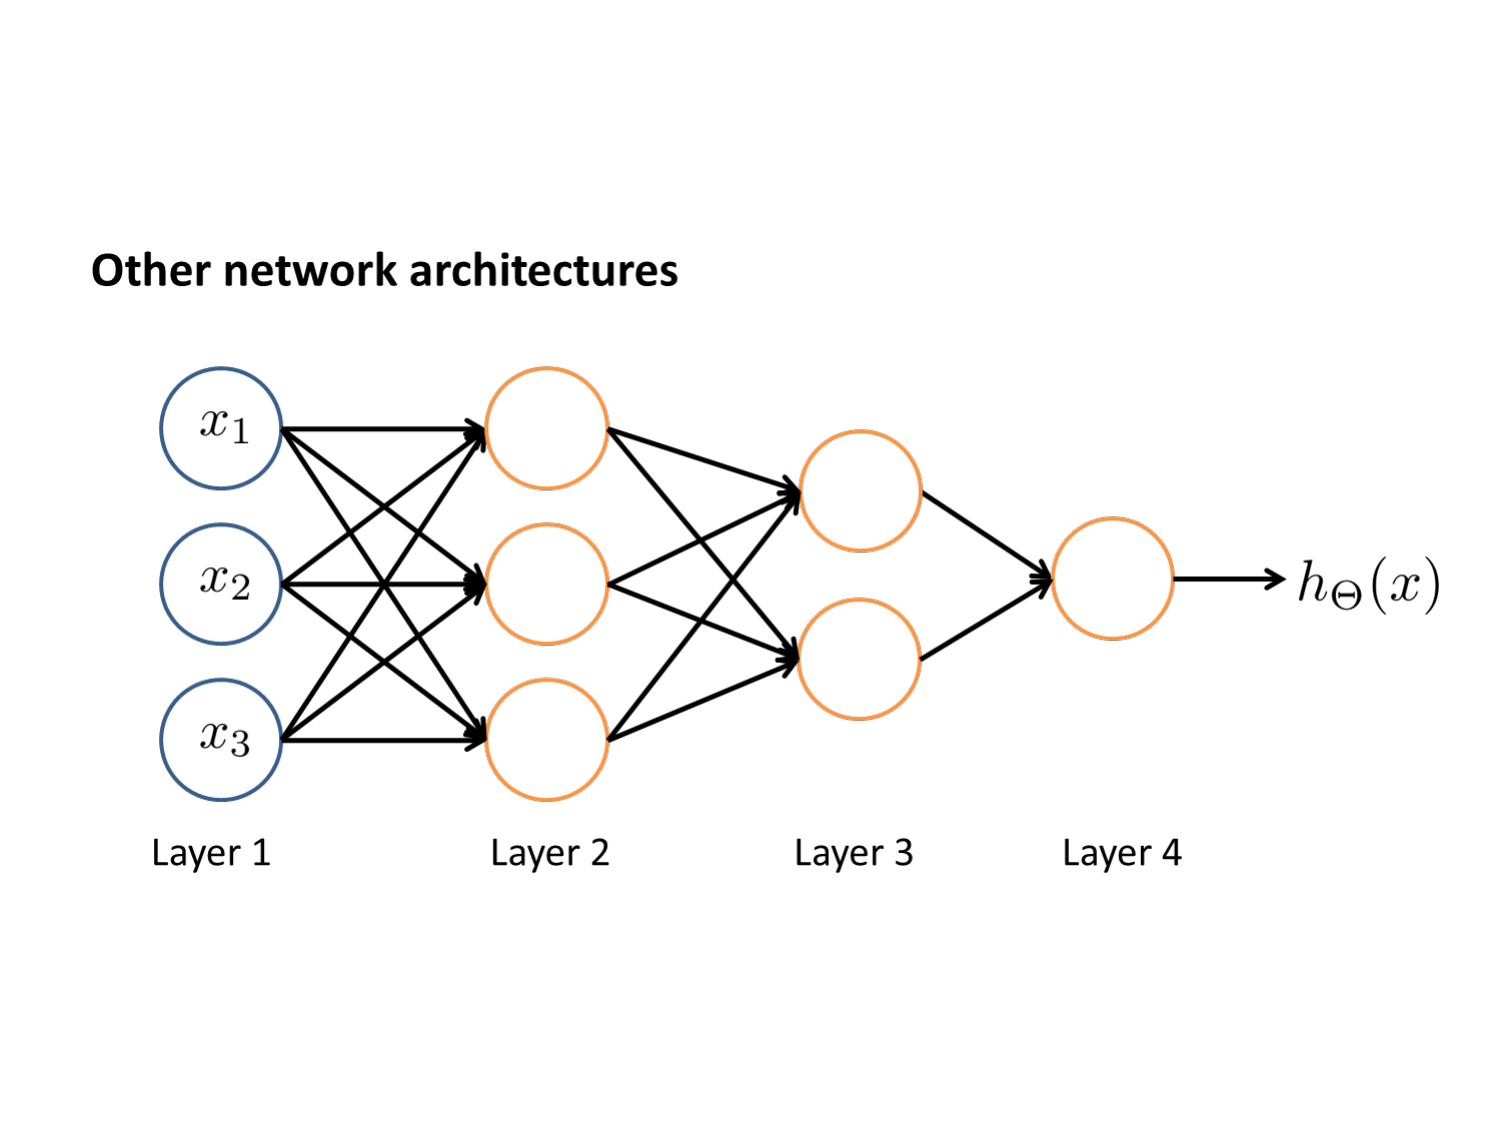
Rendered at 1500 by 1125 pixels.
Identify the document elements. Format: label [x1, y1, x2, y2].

picture [60, 223, 1439, 902]
